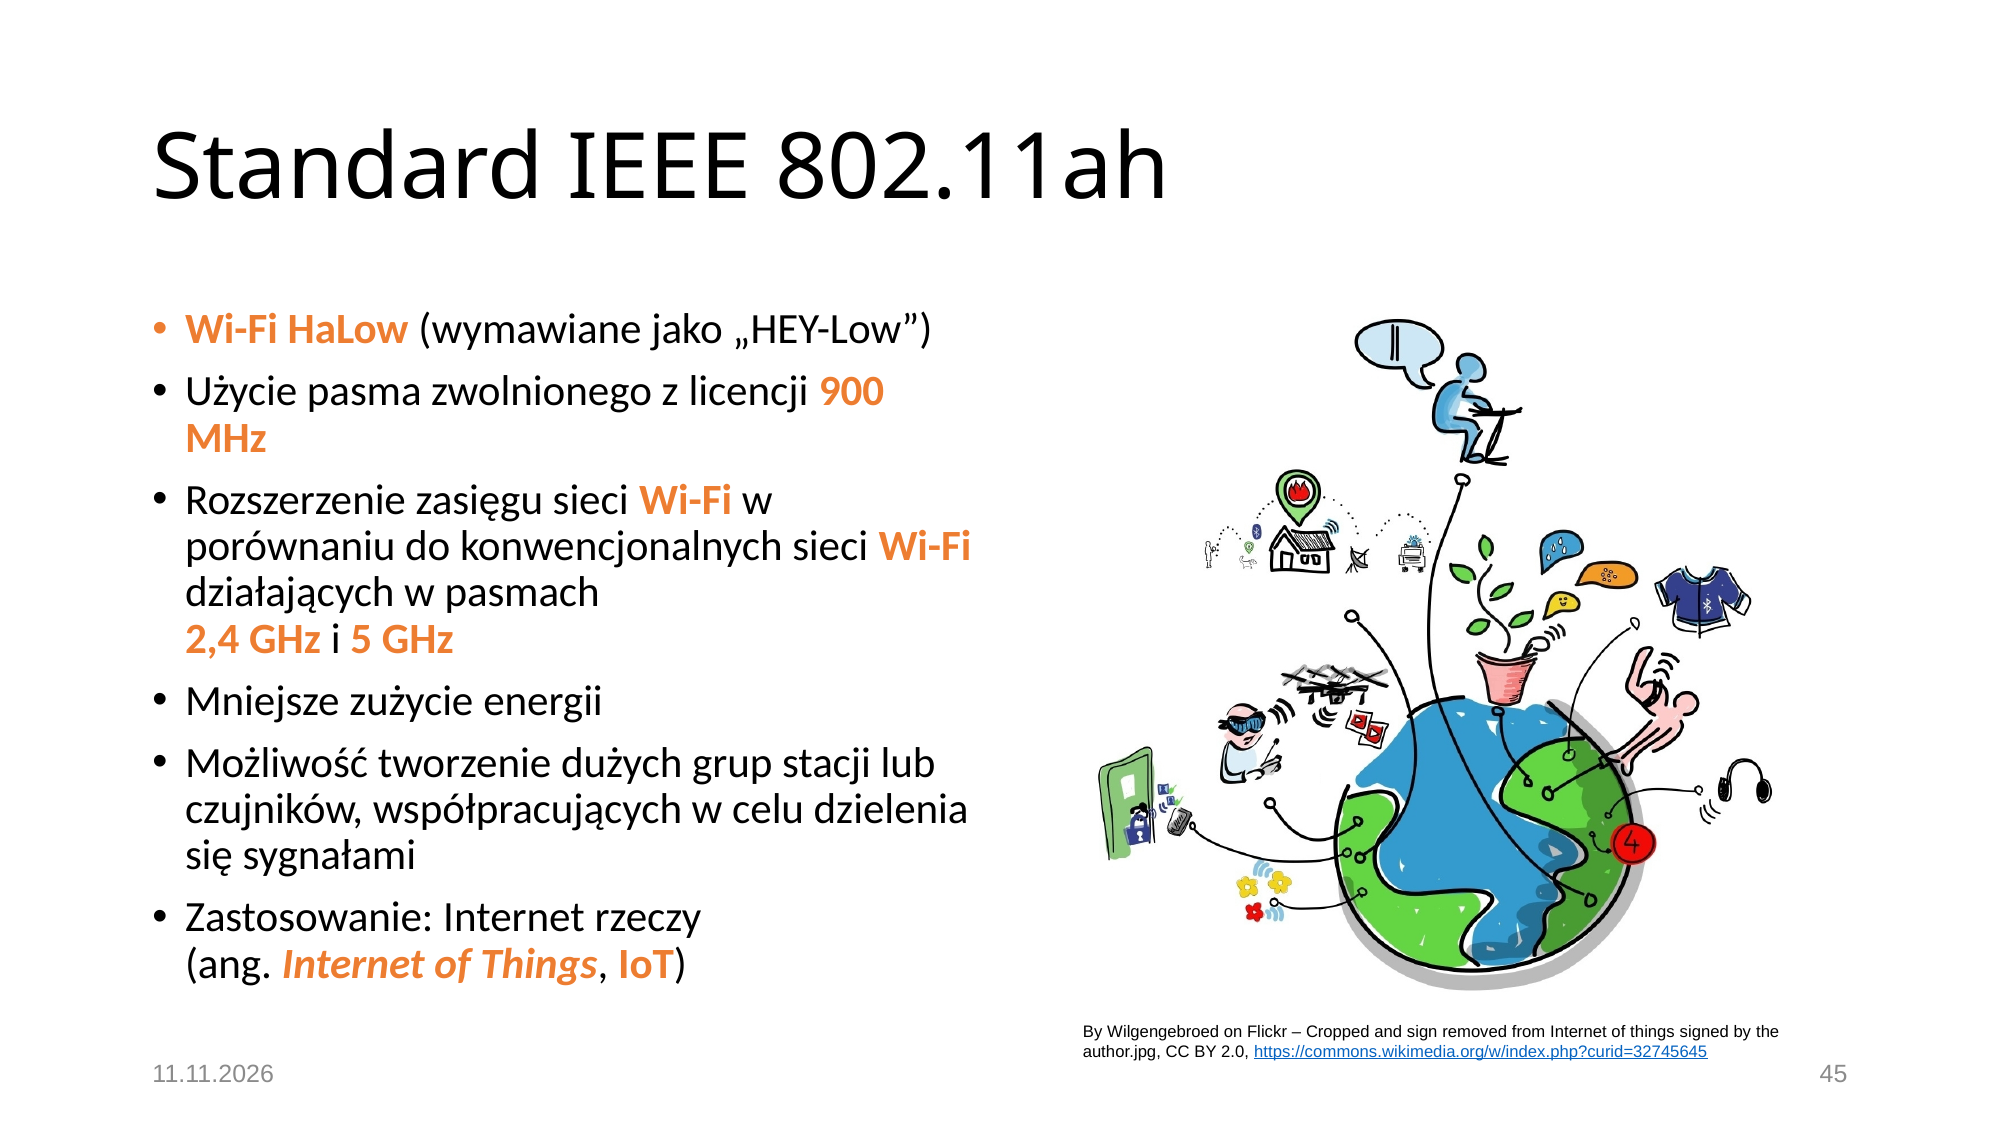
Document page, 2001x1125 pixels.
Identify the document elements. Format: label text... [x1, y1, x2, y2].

list Wi-Fi HaLow (wymawiane jako „HEY-Low”) Użycie pasma zwolnionego z licencji 900 MHz Rozszerzenie zasięgu sieci Wi-Fi w porównaniu do konwencjonalnych sieci Wi-Fi działających w pasmach 2,4 GHz i 5 GHz Mniejsze zużycie energii Możliwość tworzenie dużych grup stacji lub czujników, współpracujących w celu dzielenia się sygnałami Zastosowanie: Internet rzeczy (ang. Internet of Things, IoT) [137, 299, 988, 1014]
title Standard IEEE 802.11ah [137, 59, 1863, 278]
text_box By Wilgengebroed on Flickr – Cropped and sign removed from Internet of things signed by the author.jpg, CC BY 2.0, https://commons.wikimedia.org/w/index.php?curid=32745645 [1068, 1013, 1813, 1068]
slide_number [137, 1042, 588, 1103]
slide_number 45 [1412, 1042, 1863, 1103]
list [1065, 299, 1810, 1014]
